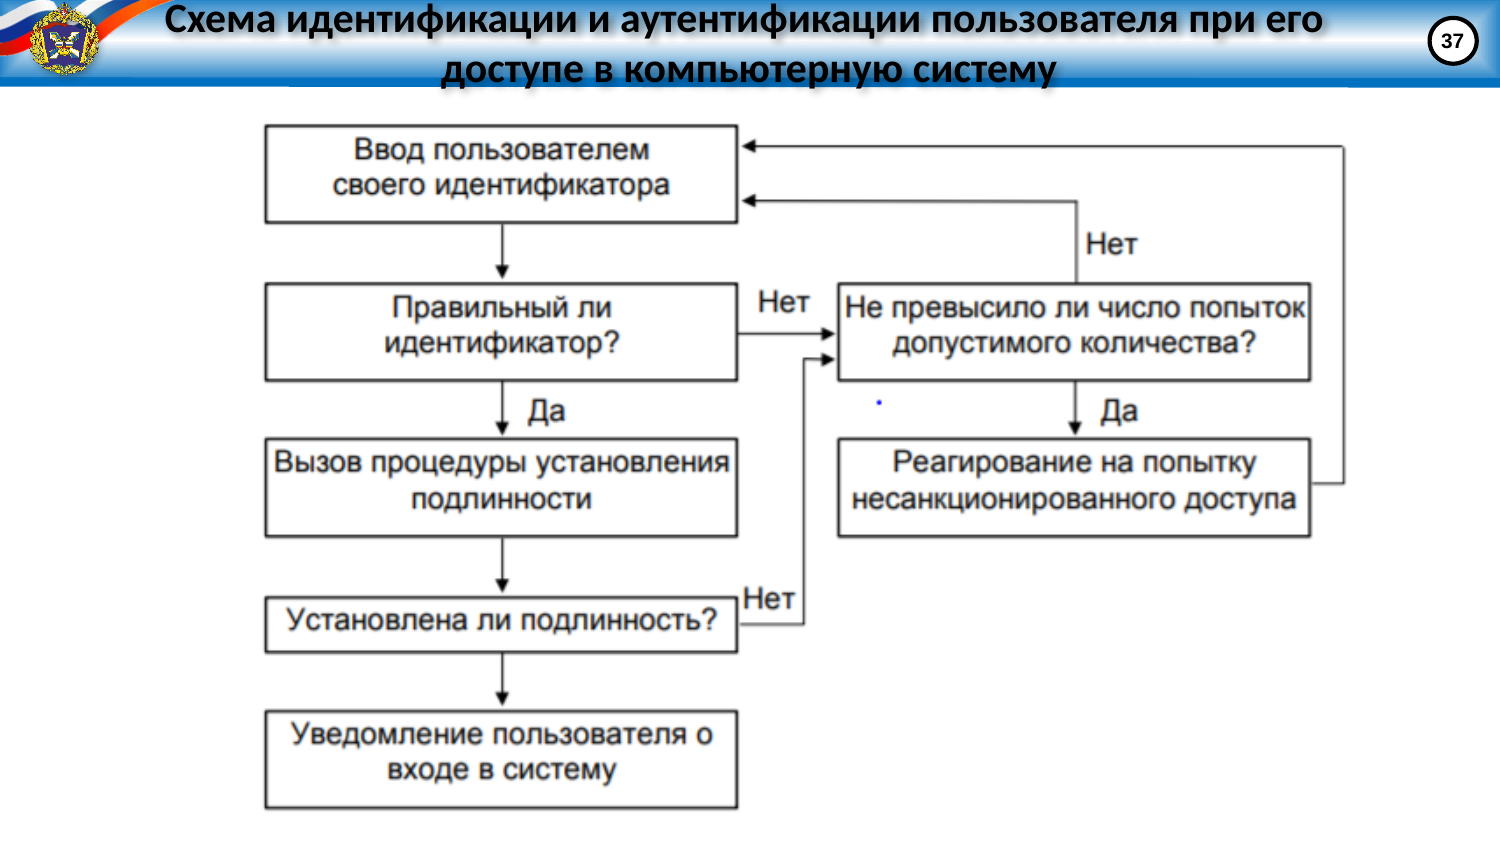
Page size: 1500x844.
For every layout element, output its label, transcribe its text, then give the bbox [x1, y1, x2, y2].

title Схема идентификации и аутентификации пользователя при его доступе в компьютерную систему [0, 0, 1499, 120]
picture [229, 114, 1371, 821]
